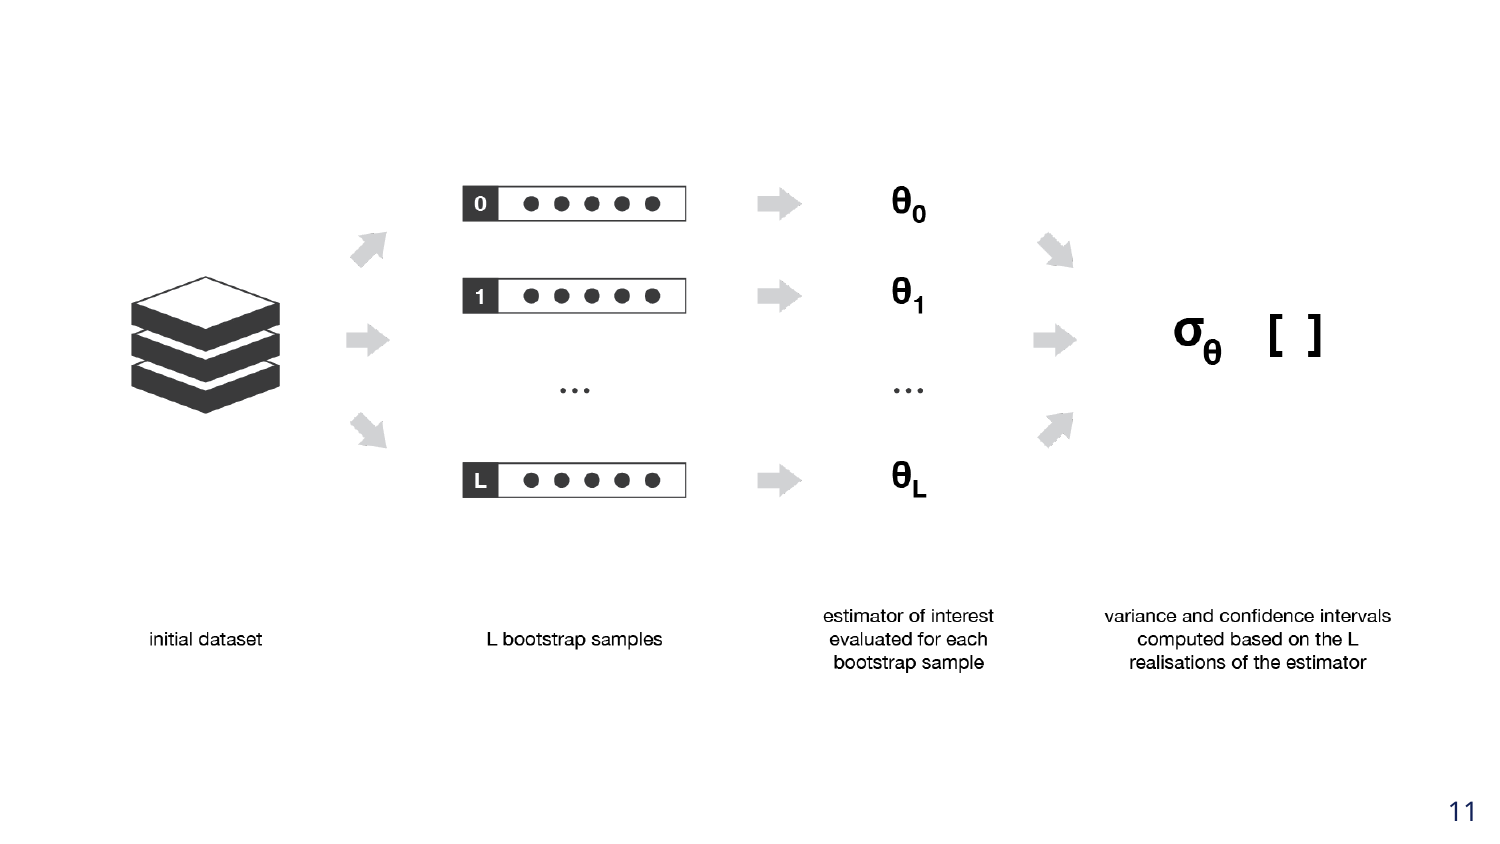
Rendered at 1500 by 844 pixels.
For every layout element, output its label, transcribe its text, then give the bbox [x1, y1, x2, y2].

slide_number ‹#› [1403, 779, 1494, 844]
picture [24, 114, 1476, 730]
